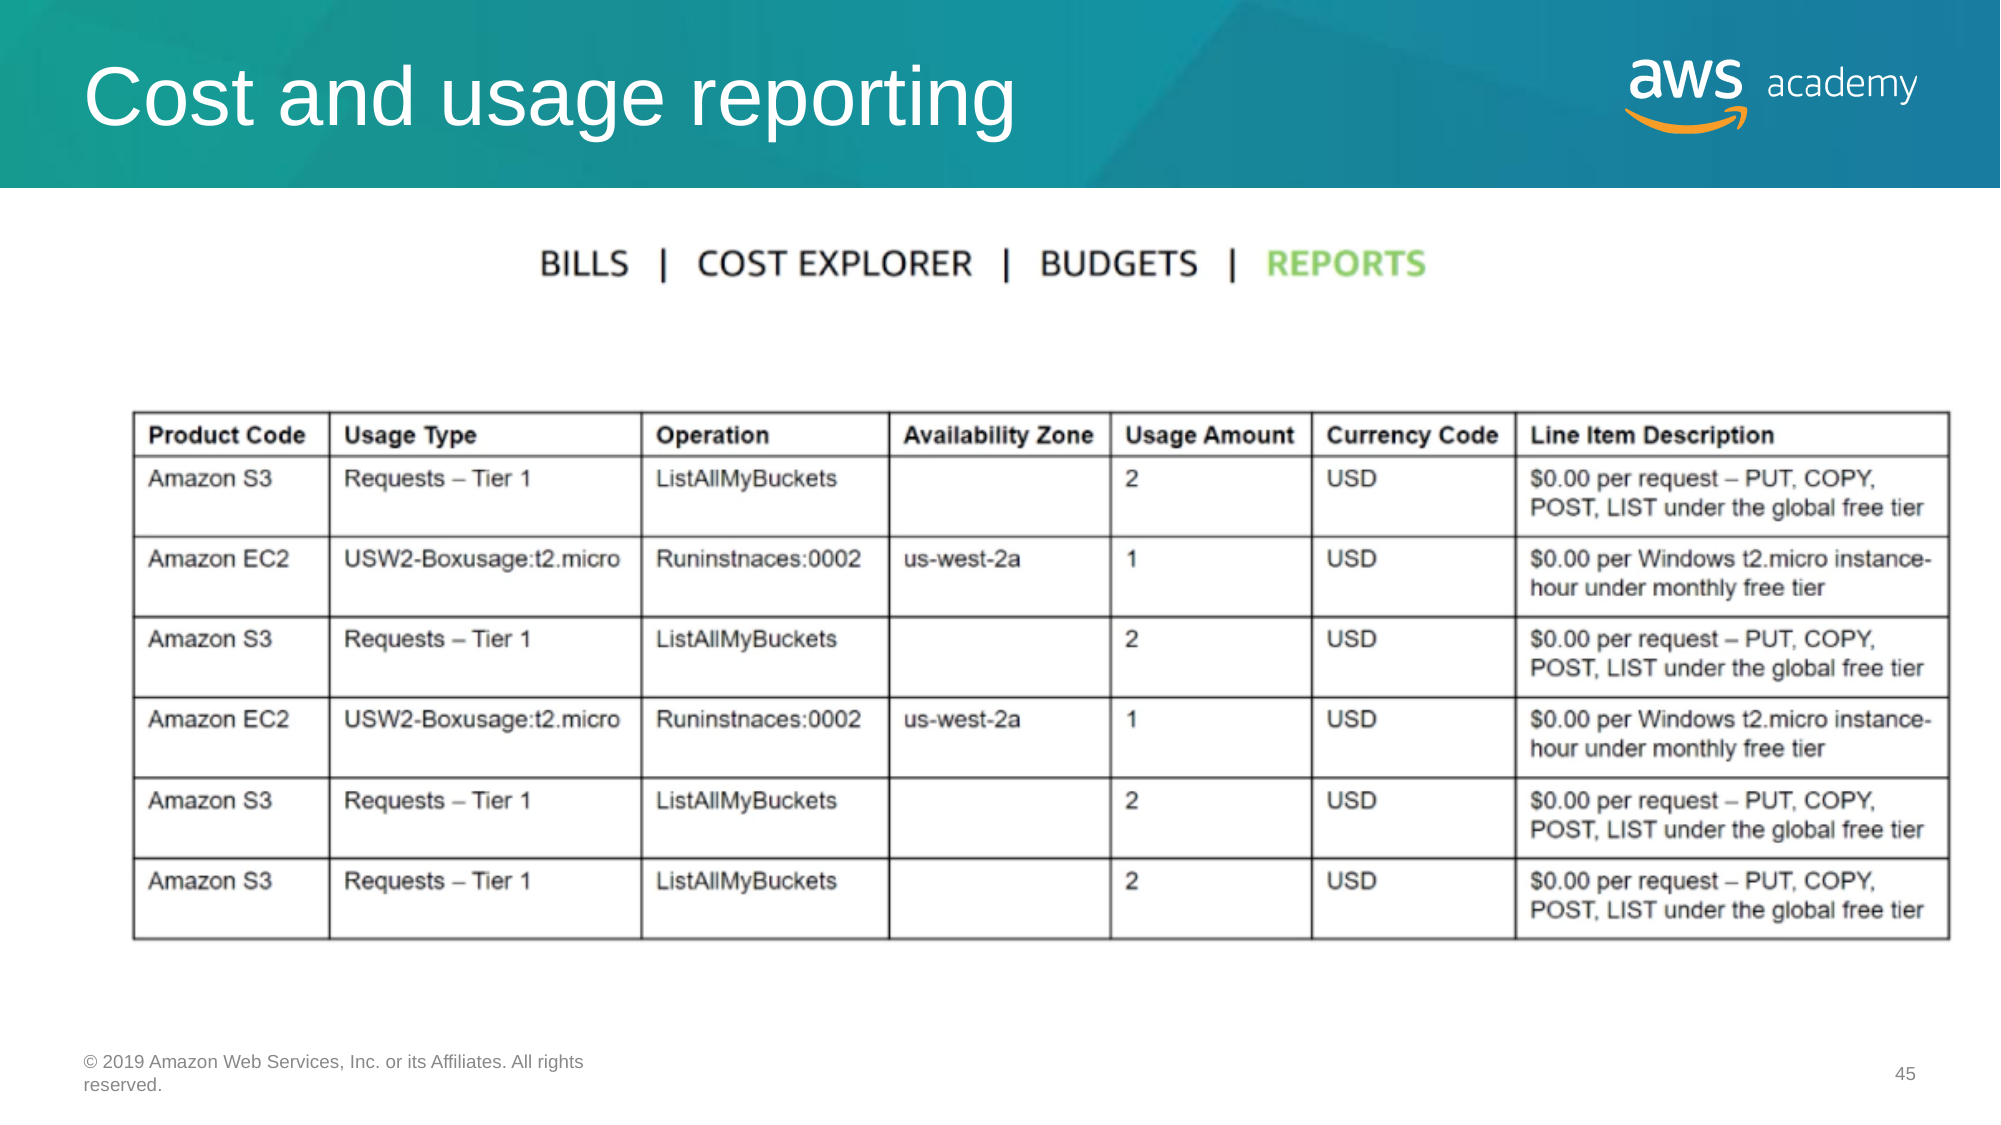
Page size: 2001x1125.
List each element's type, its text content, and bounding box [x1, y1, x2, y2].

slide_number ‹#› [1481, 1042, 1932, 1103]
picture [109, 233, 1977, 960]
title Cost and usage reporting [68, 59, 1551, 138]
footer © 2019 Amazon Web Services, Inc. or its Affiliates. All rights reserved. [68, 1042, 682, 1103]
picture [0, 0, 2000, 188]
